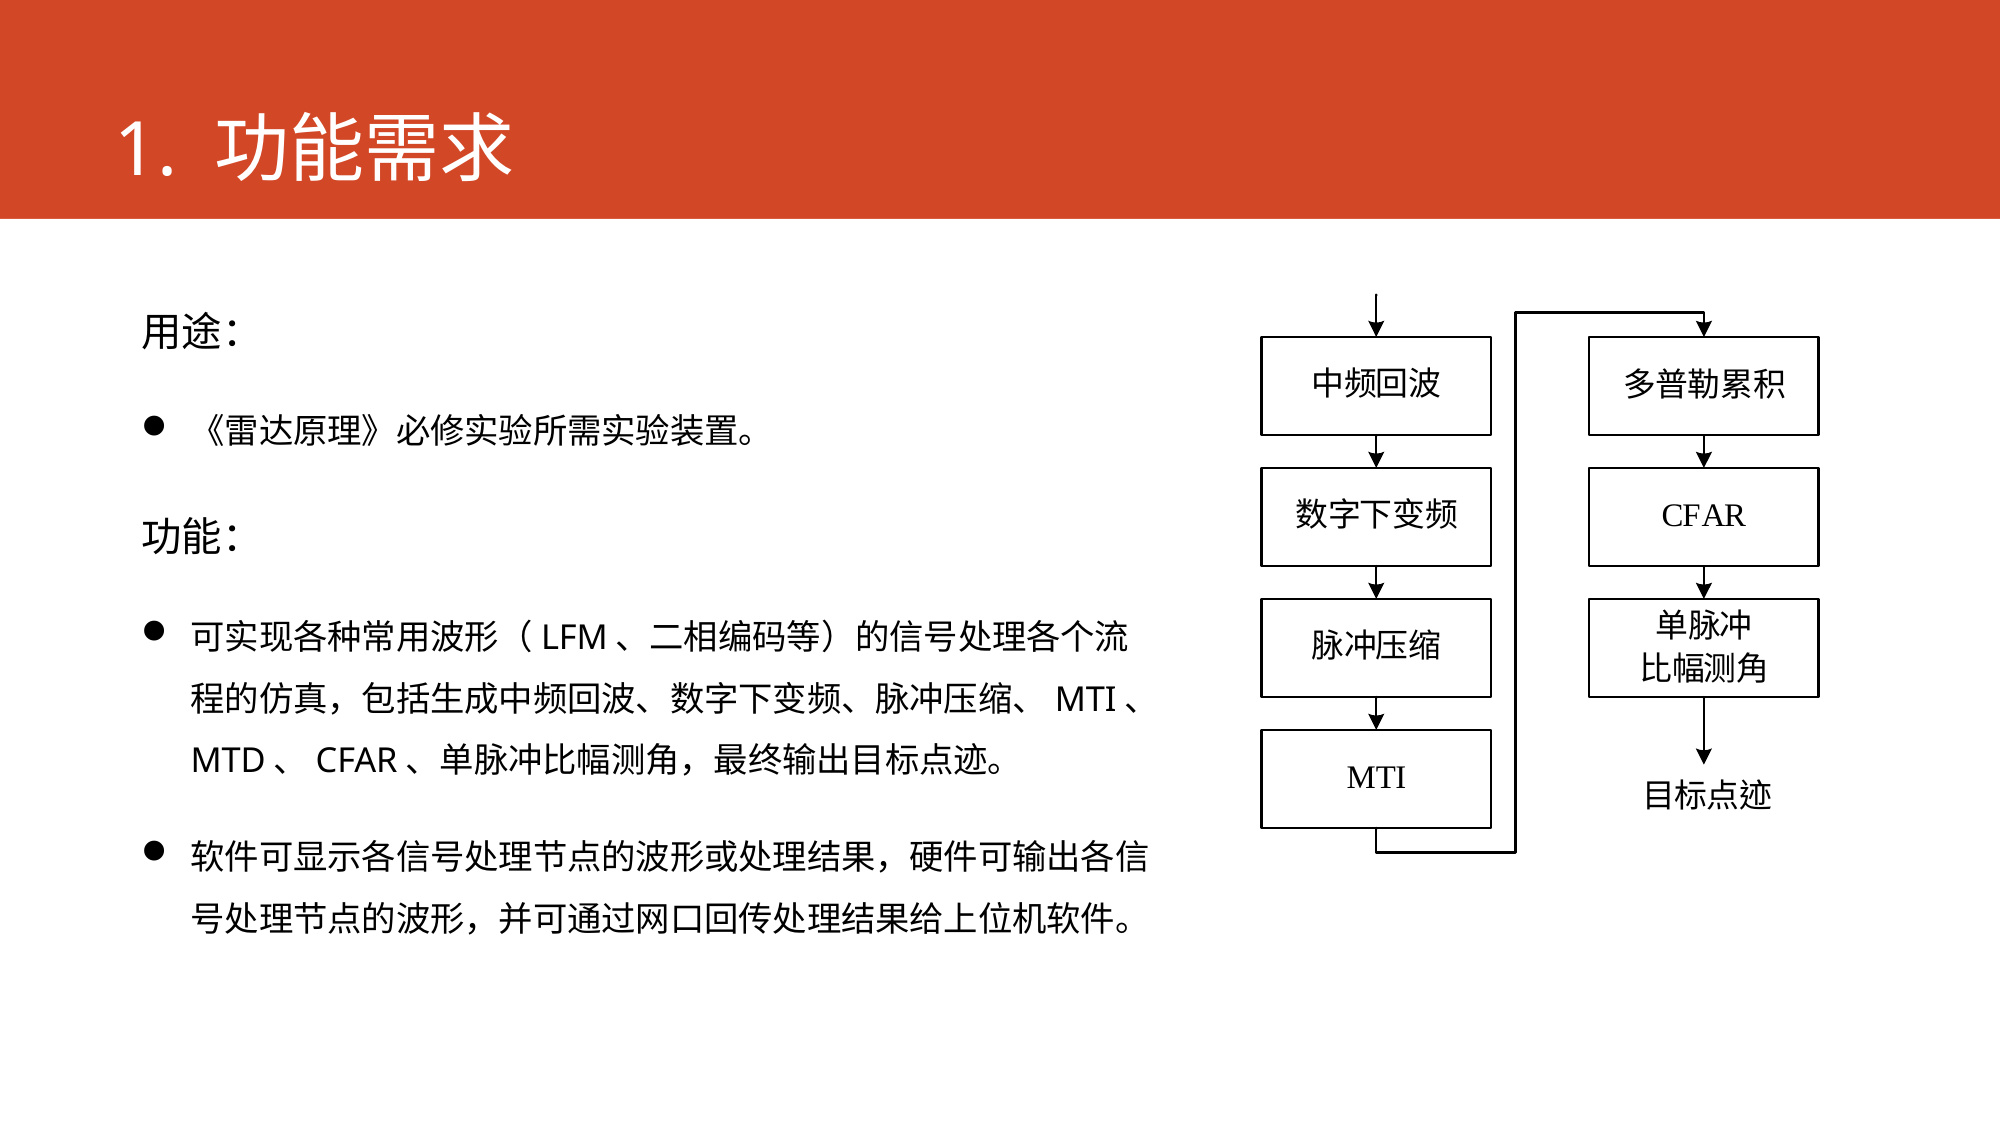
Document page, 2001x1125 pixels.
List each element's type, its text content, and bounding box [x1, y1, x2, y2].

title 1. 功能需求 [99, 0, 1863, 199]
list 用途： 《雷达原理》必修实验所需实验装置。 功能： 可实现各种常用波形（LFM、二相编码等）的信号处理各个流程的仿真，包括生成中频回波、数字下变频、脉冲压缩、MTI、MTD、CFAR、单脉冲比幅测角，最终输出目标点迹。 软件可显示各信号处理节点的波形或处理结果，硬件可输出各信号处理节点的波形，并可通过网口回传处理结果给上位机软件。 [126, 274, 1179, 988]
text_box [1240, 273, 1838, 928]
